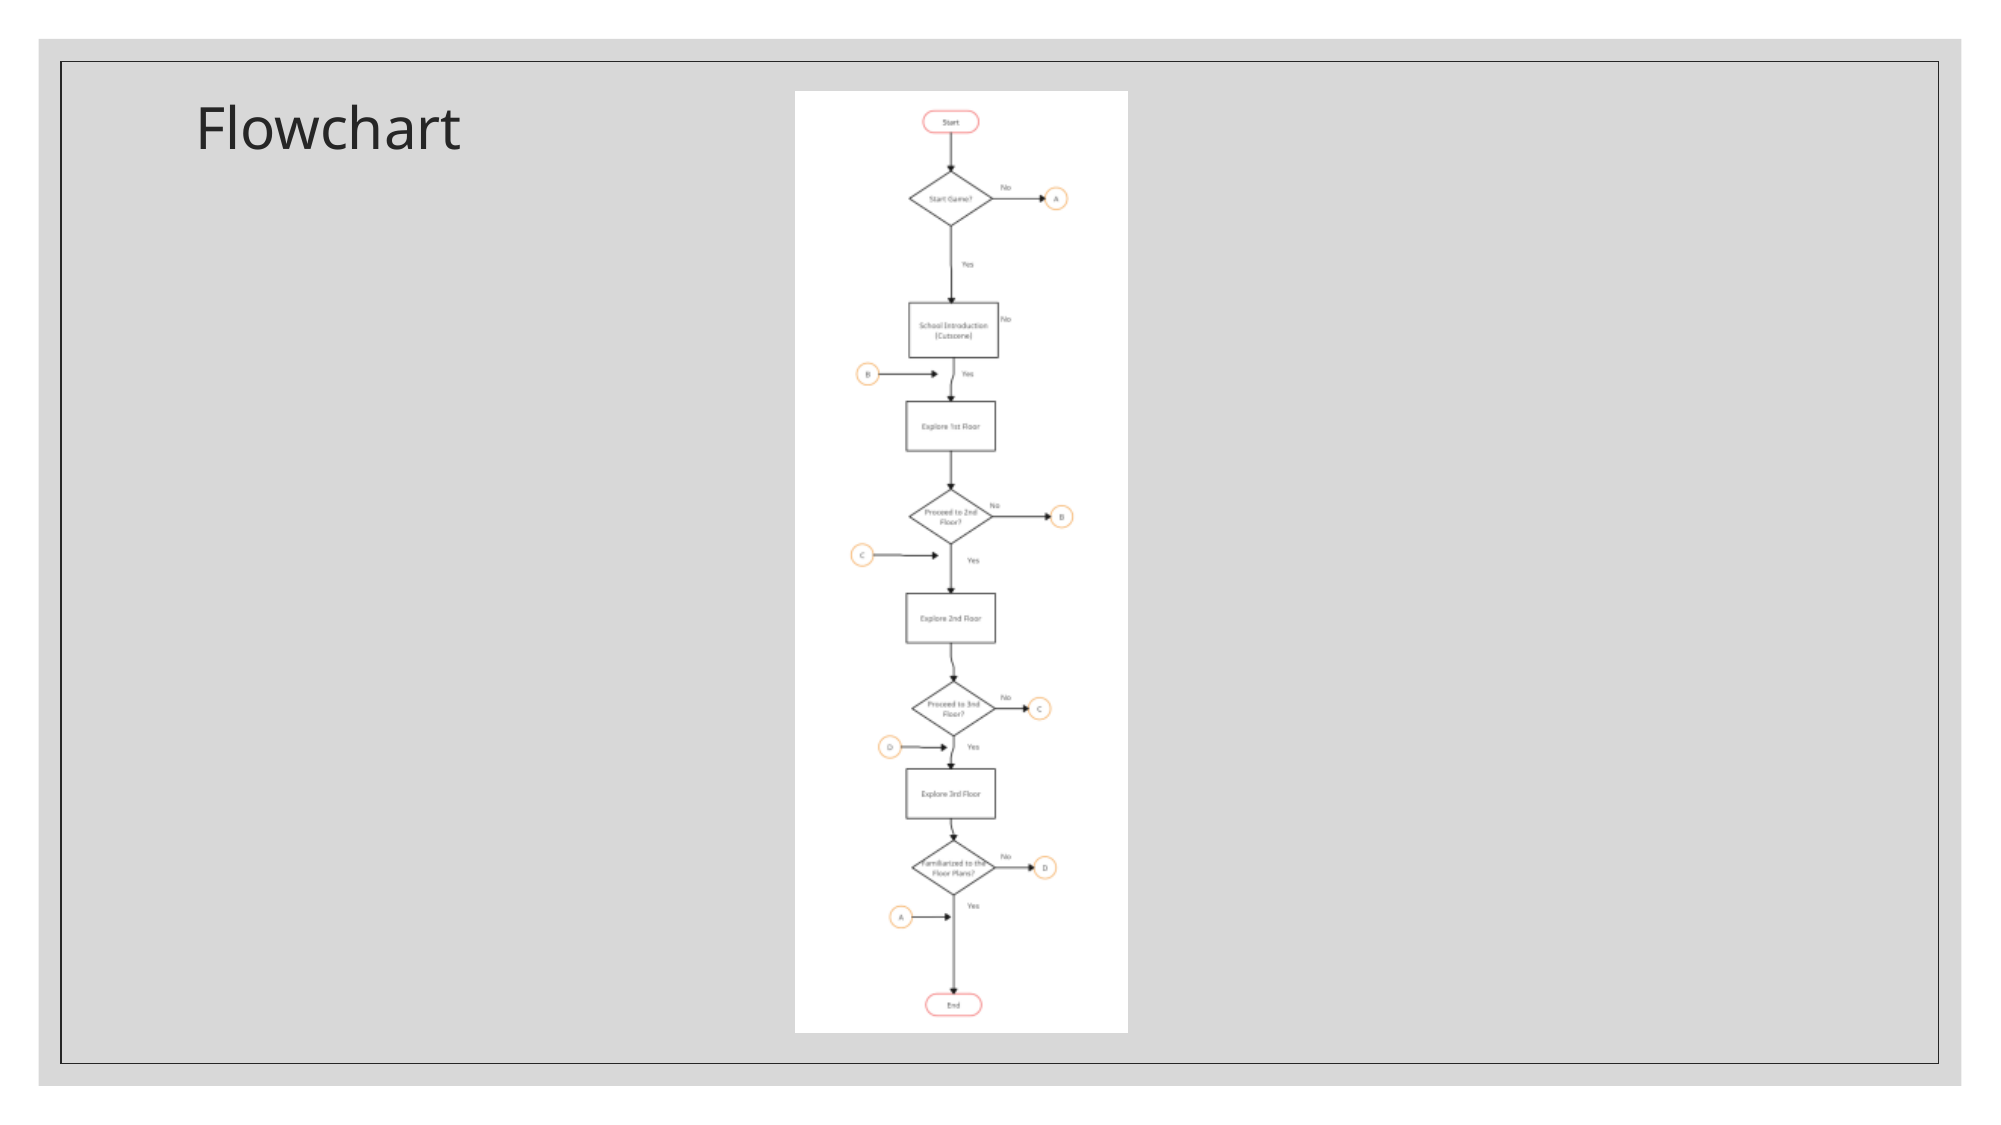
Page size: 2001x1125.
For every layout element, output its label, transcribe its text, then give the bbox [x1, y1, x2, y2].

picture [795, 91, 1128, 1033]
title Flowchart [180, 47, 1830, 285]
